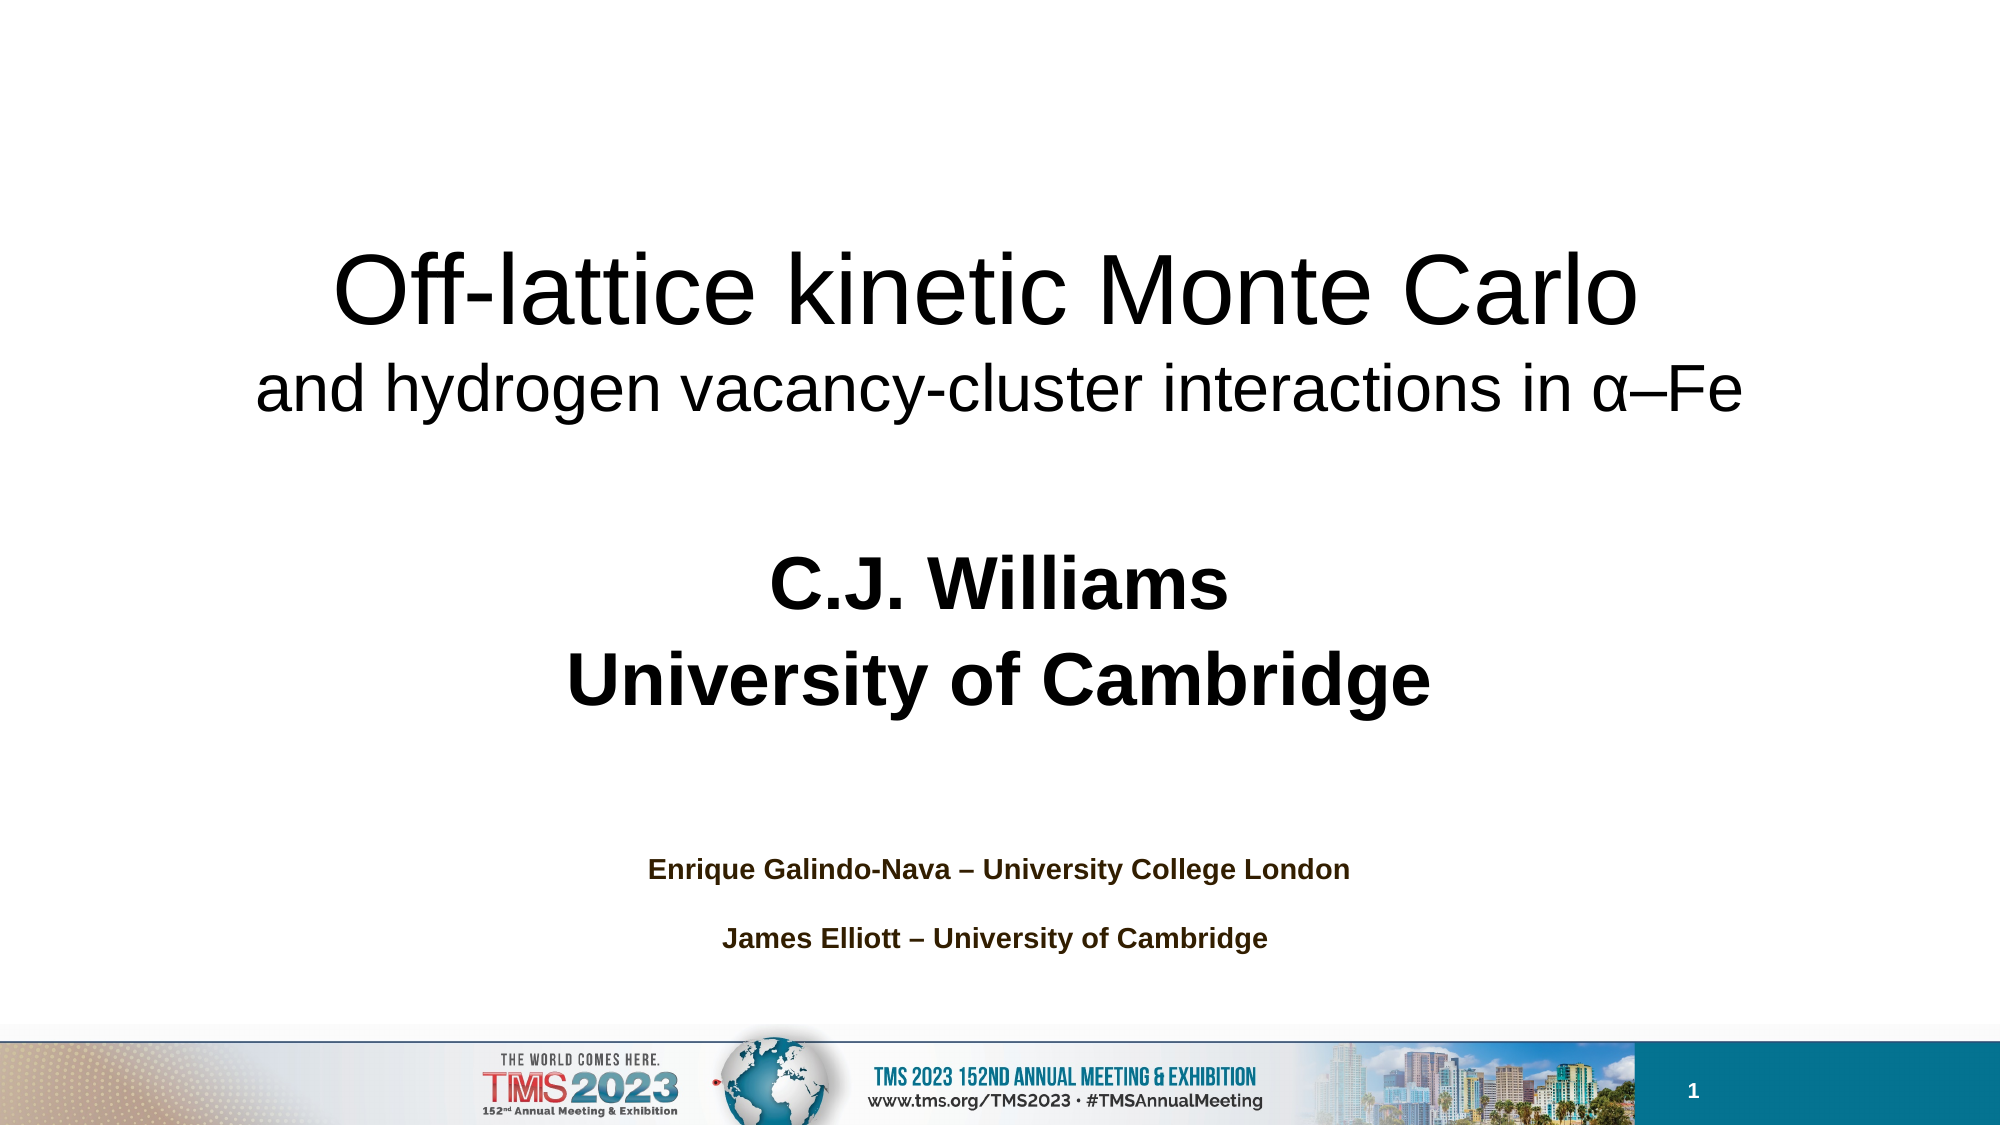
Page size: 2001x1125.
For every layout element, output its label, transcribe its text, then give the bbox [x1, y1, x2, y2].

picture [0, 1024, 2000, 1125]
title Off-lattice kinetic Monte Carlo and hydrogen vacancy-cluster interactions in α–Fe [232, 249, 1769, 400]
list C.J. Williams University of Cambridge [362, 537, 1638, 766]
text_box Enrique Galindo-Nava – University College London James Elliott – University of Cambridge [406, 810, 1594, 962]
